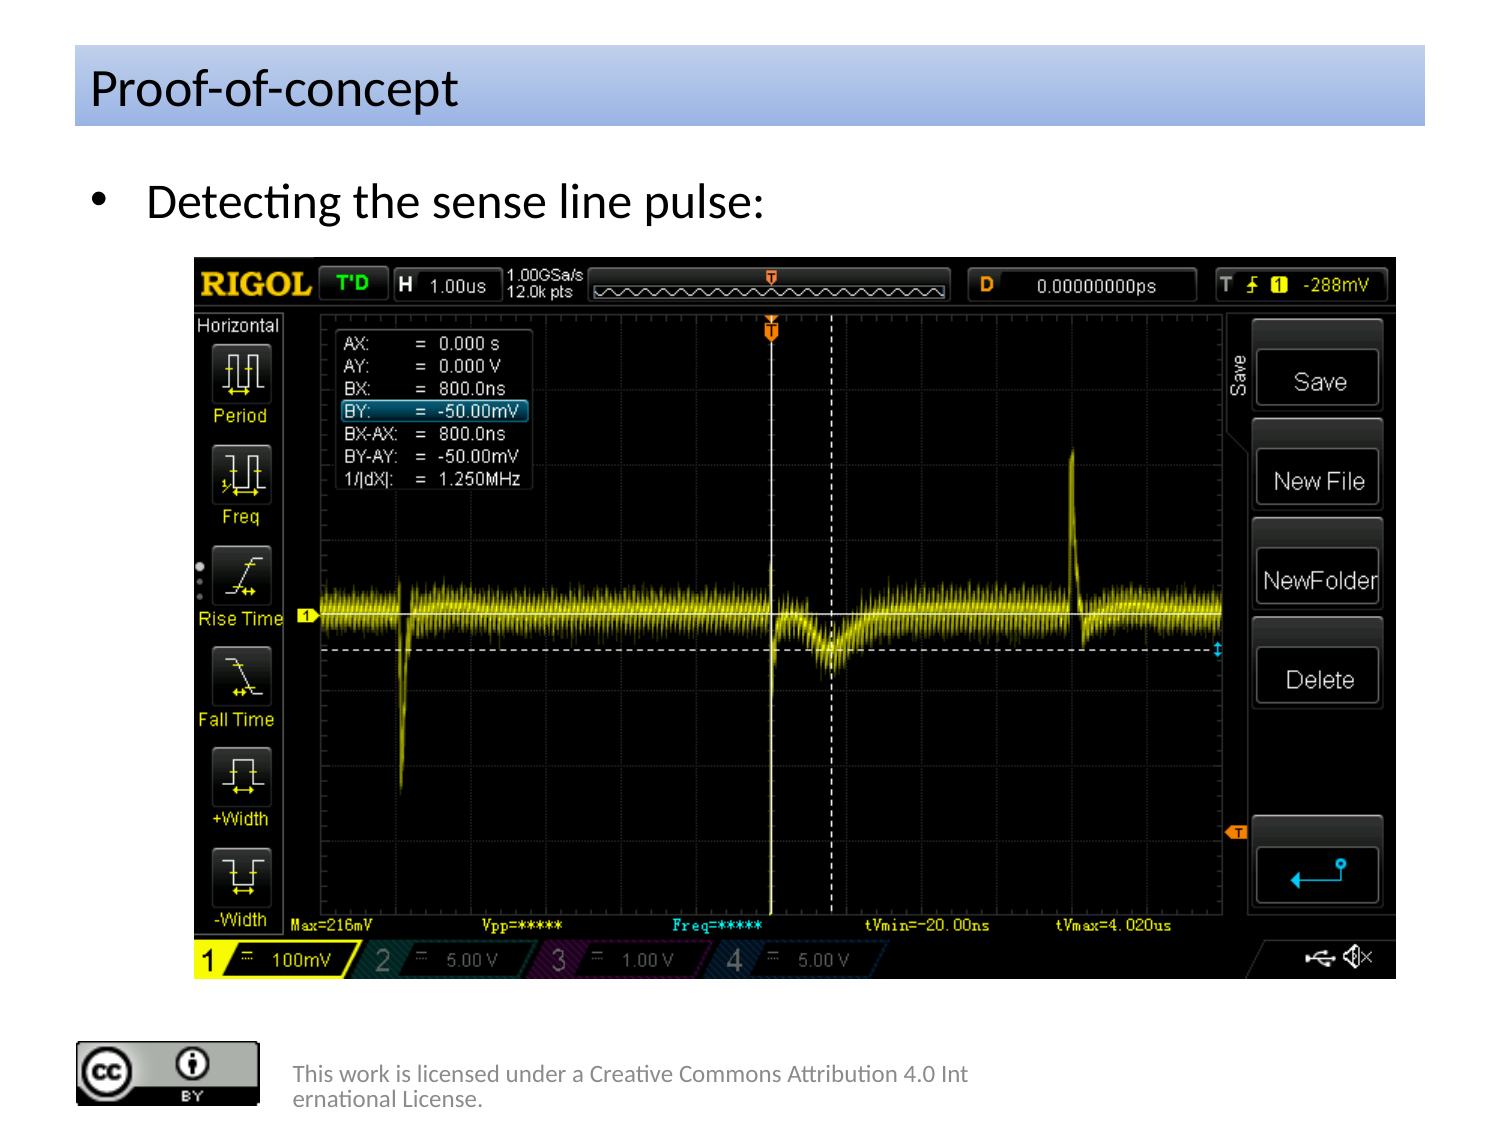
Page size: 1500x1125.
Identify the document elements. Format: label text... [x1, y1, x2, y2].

list Detecting the sense line pulse: [75, 160, 1425, 1005]
picture [194, 257, 1396, 979]
footer This work is licensed under a Creative Commons Attribution 4.0 International License. [277, 1042, 988, 1103]
title Proof-of-concept [75, 45, 1425, 126]
picture [76, 1041, 260, 1106]
